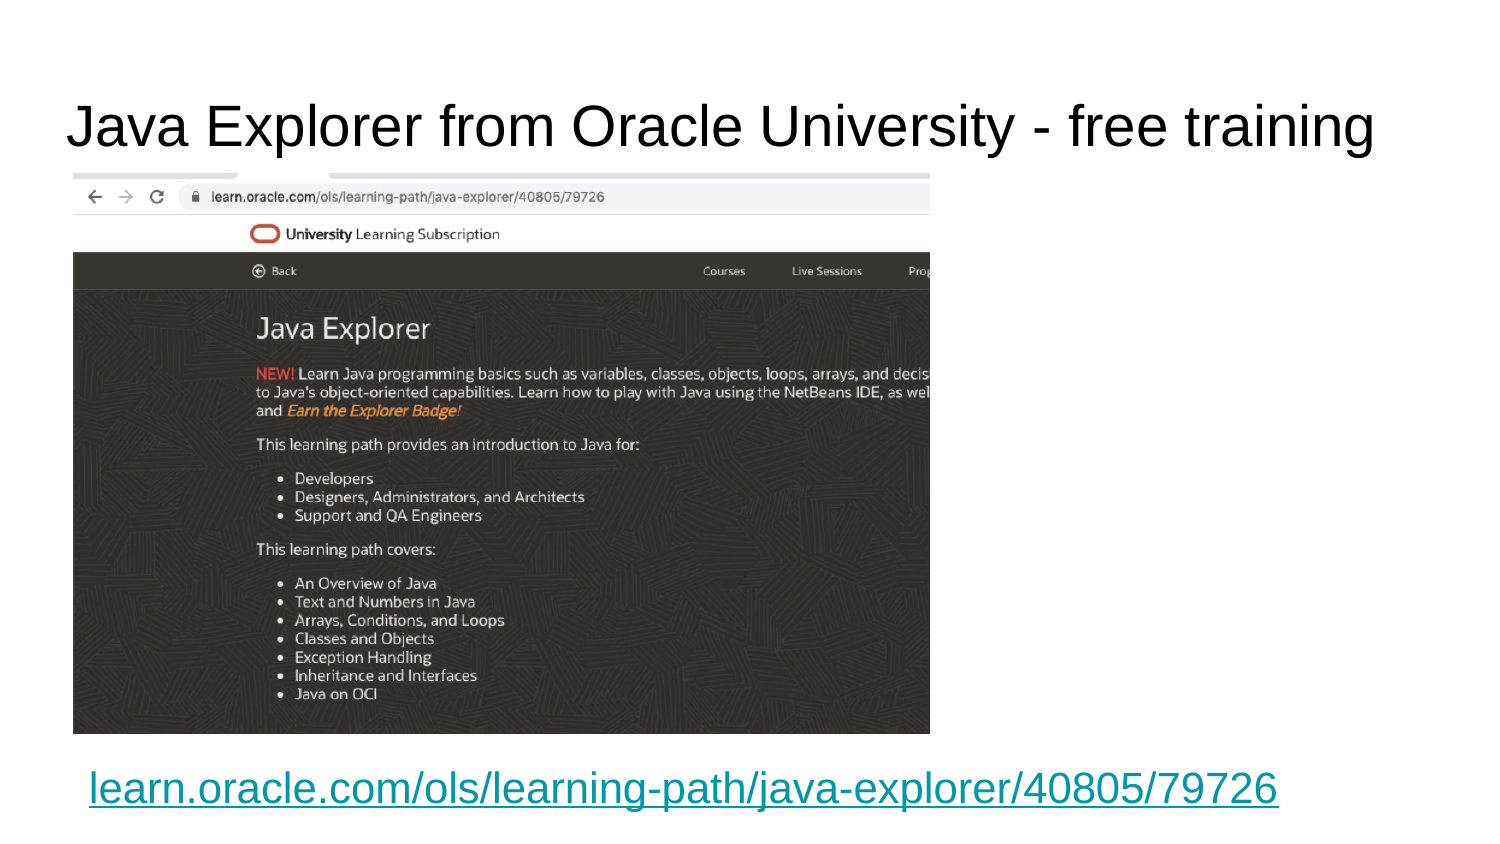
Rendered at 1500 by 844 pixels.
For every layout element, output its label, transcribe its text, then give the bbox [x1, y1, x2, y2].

title Java Explorer from Oracle University - free training [51, 72, 1449, 167]
text_box learn.oracle.com/ols/learning-path/java-explorer/40805/79726 [73, 736, 1449, 804]
picture [73, 173, 930, 734]
